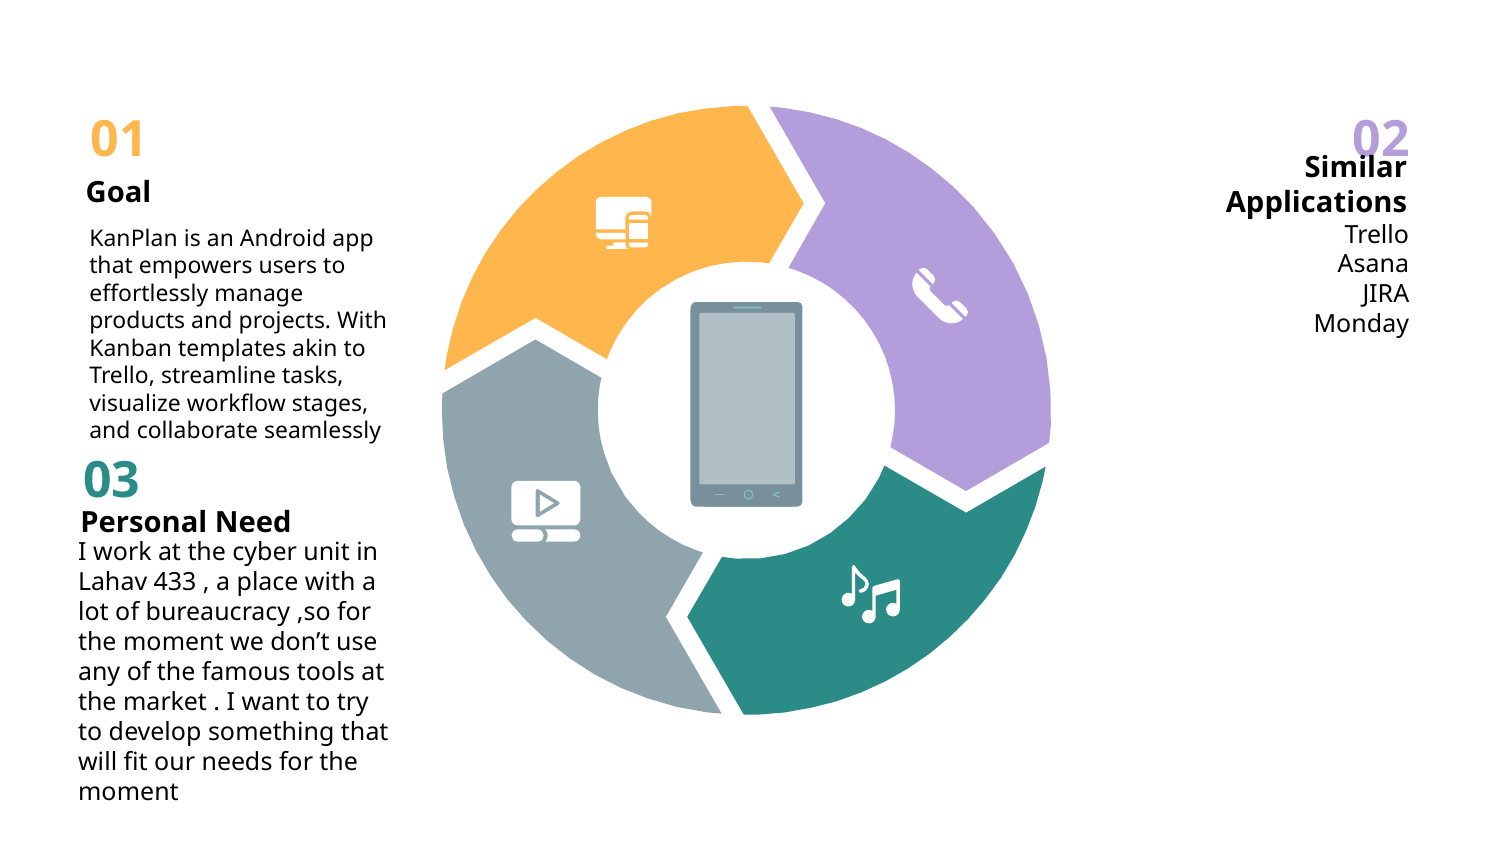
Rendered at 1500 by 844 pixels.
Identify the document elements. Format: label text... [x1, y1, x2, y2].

text_box I work at the cyber unit in Lahav 433 , a place with a lot of bureaucracy ,so for the moment we don’t use any of the famous tools at the market . I want to try to develop something that will fit our needs for the moment [63, 623, 365, 718]
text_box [370, 42, 1130, 780]
text_box Similar Applications [1134, 159, 1423, 207]
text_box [841, 564, 901, 624]
text_box Goal [70, 167, 365, 215]
text_box 03 [68, 454, 170, 502]
text_box Trello Asana JIRA Monday [1134, 231, 1425, 325]
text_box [509, 480, 581, 542]
text_box 01 [75, 112, 177, 160]
text_box 02 [1323, 112, 1425, 160]
text_box KanPlan is an Android app that empowers users to effortlessly manage products and projects. With Kanban templates akin to Trello, streamline tasks, visualize workflow stages, and collaborate seamlessly [74, 215, 365, 459]
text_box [910, 267, 969, 324]
text_box Personal Need [65, 496, 365, 544]
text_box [595, 196, 652, 250]
